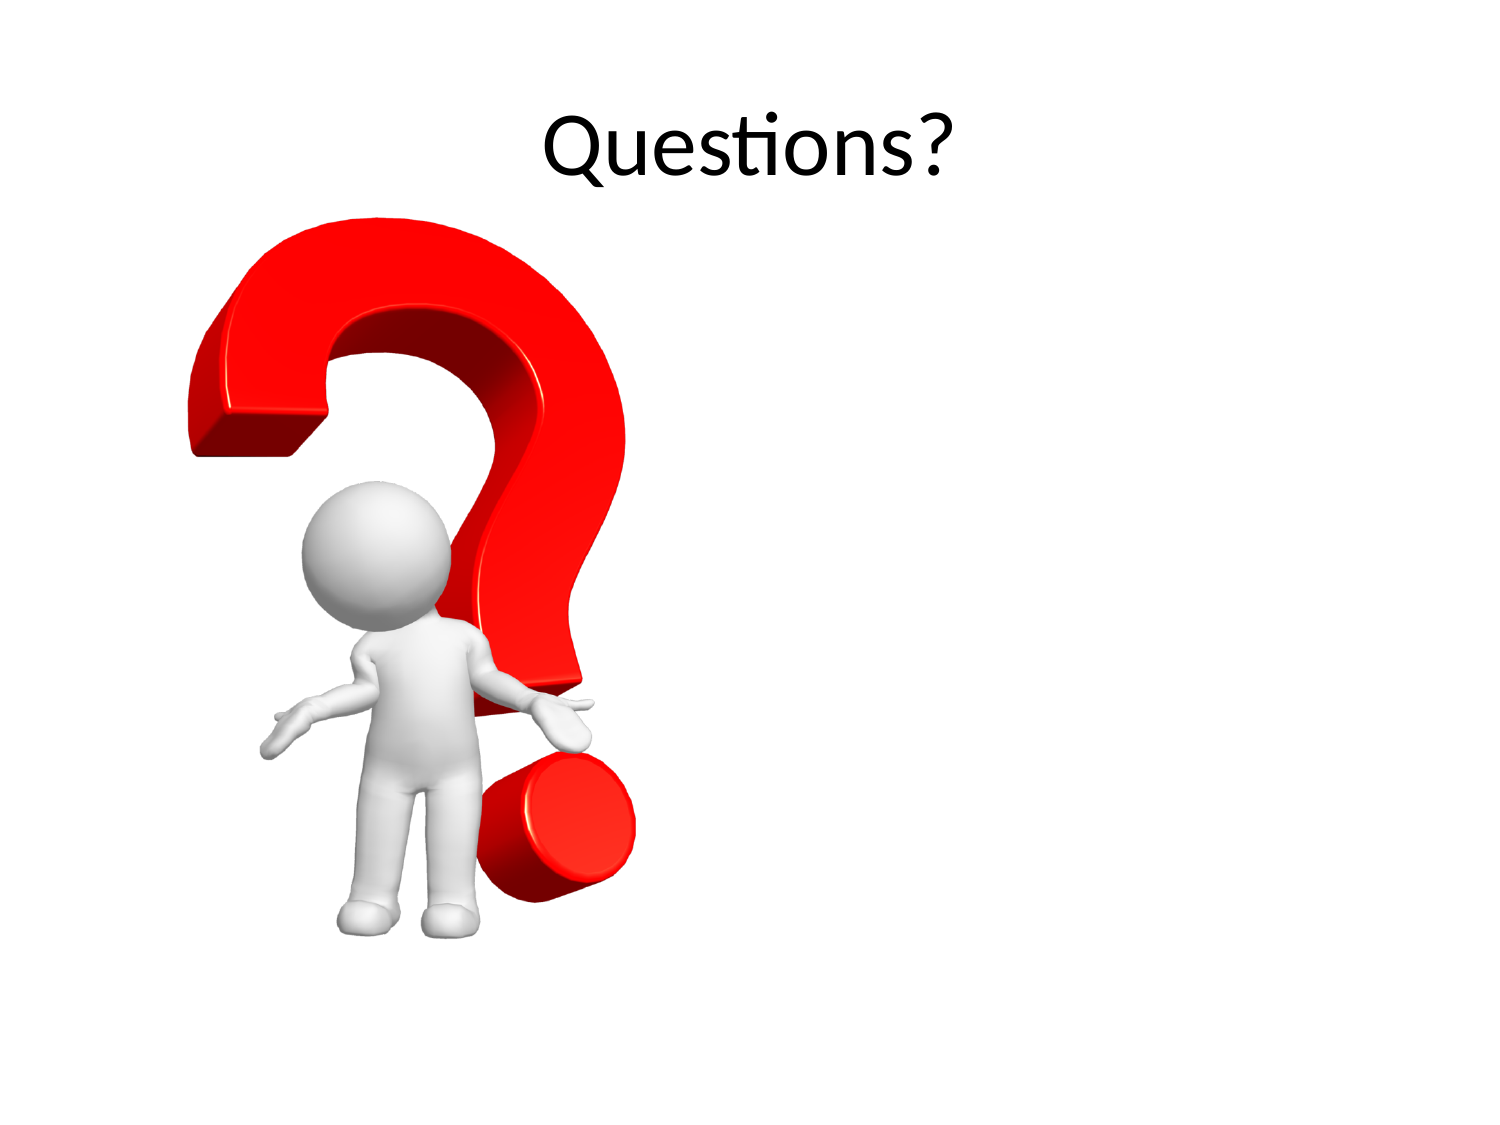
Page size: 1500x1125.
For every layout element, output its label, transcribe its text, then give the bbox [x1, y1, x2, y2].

title Questions? [75, 45, 1425, 233]
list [62, 199, 806, 943]
